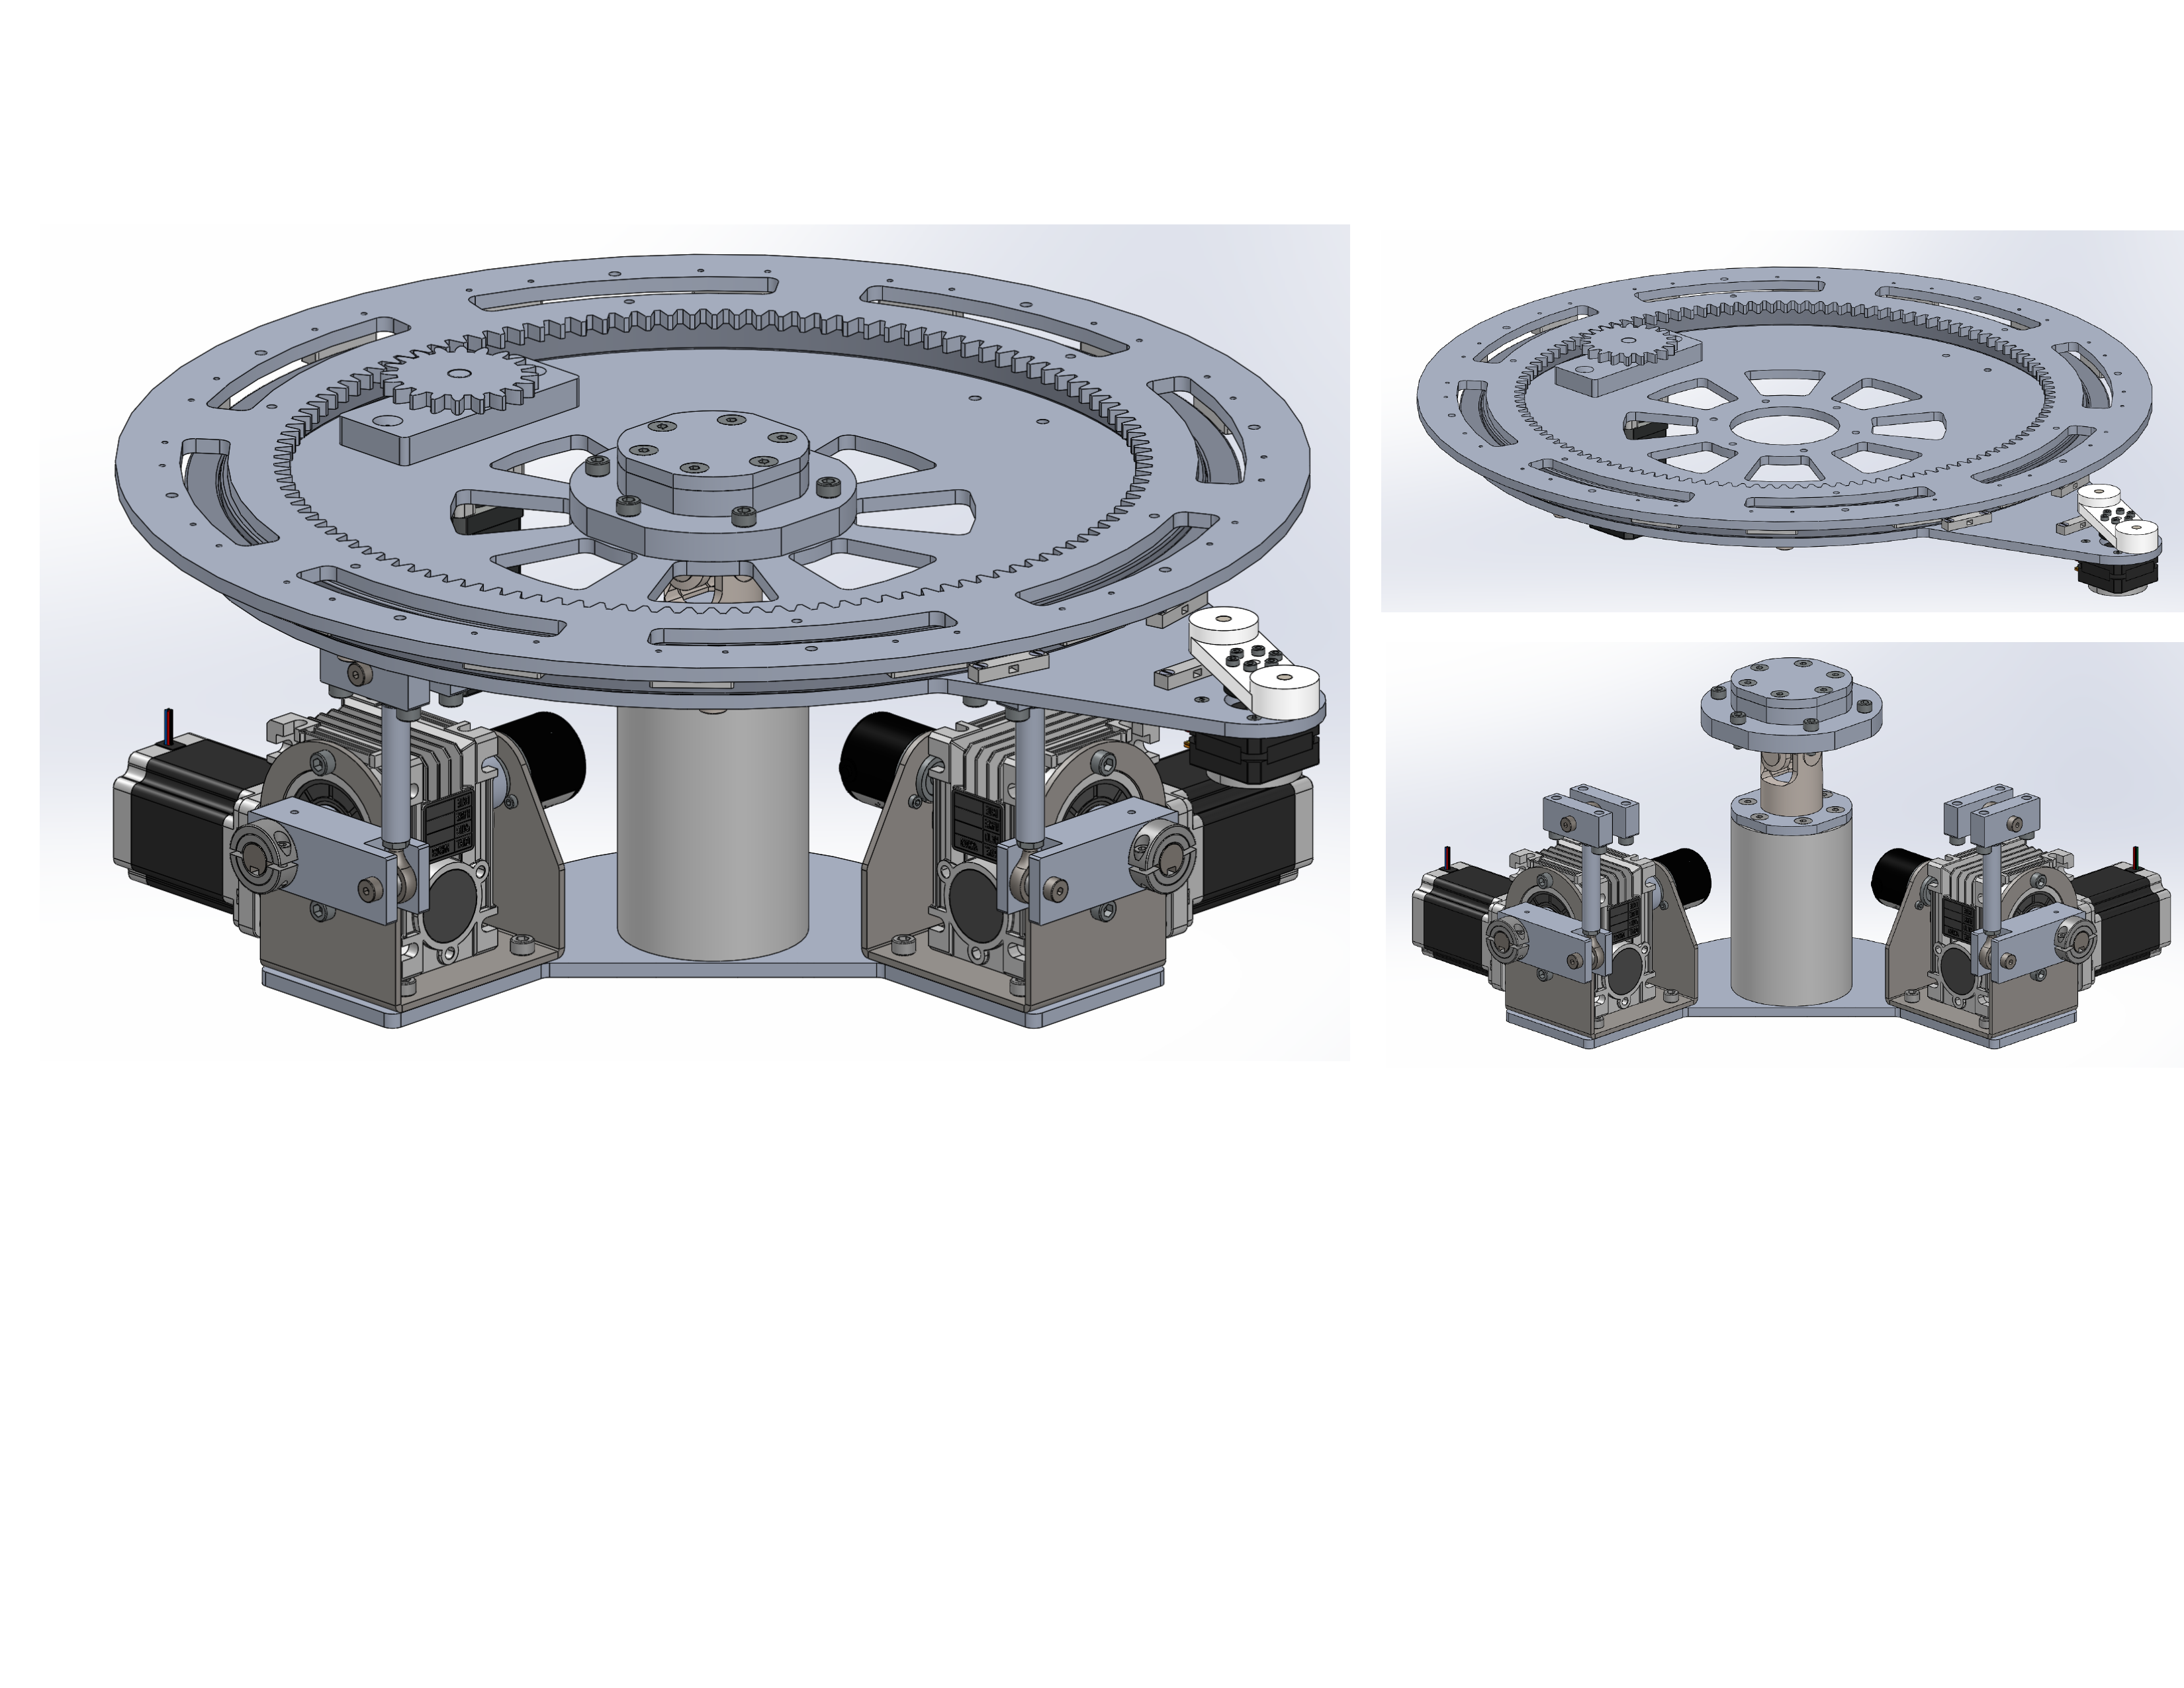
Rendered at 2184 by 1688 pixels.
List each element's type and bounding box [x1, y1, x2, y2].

text_box [39, 224, 2184, 1068]
